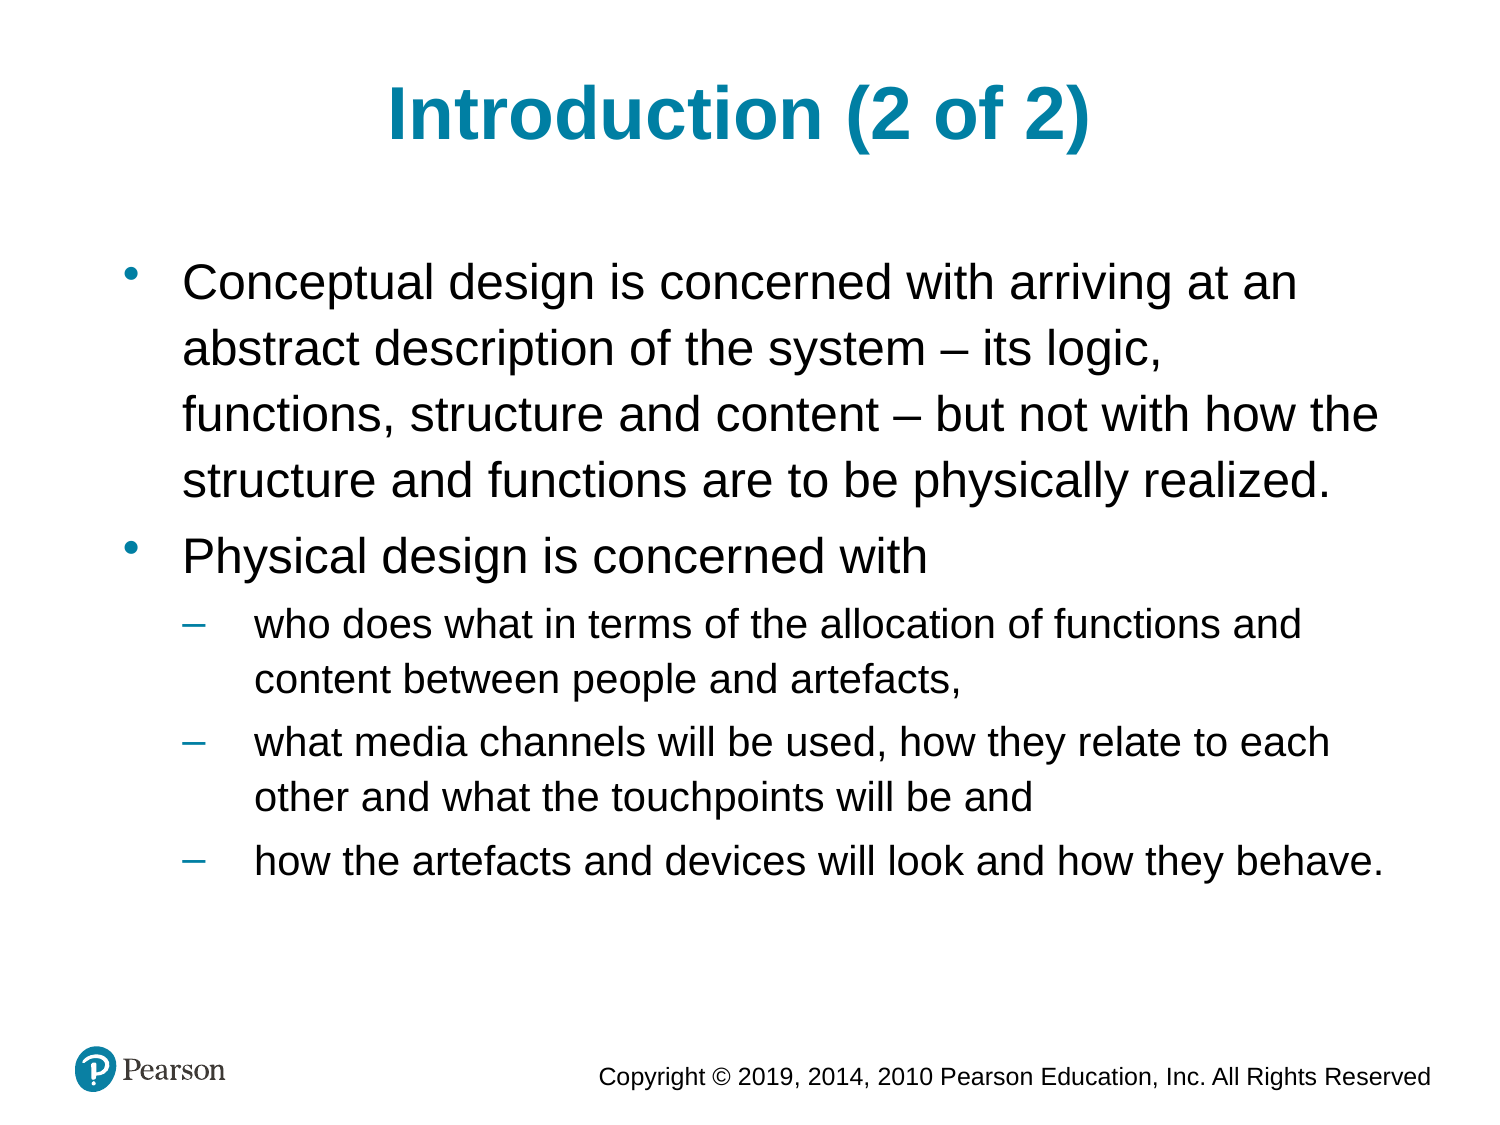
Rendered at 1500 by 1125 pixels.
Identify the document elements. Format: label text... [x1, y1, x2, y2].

list Conceptual design is concerned with arriving at an abstract description of the system – its logic, functions, structure and content – but not with how the structure and functions are to be physically realized. Physical design is concerned with who does what in terms of the allocation of functions and content between people and artefacts, what media channels will be used, how they relate to each other and what the touchpoints will be and how the artefacts and devices will look and how they behave. [107, 236, 1402, 978]
title Introduction (2 of 2) [103, 62, 1397, 157]
